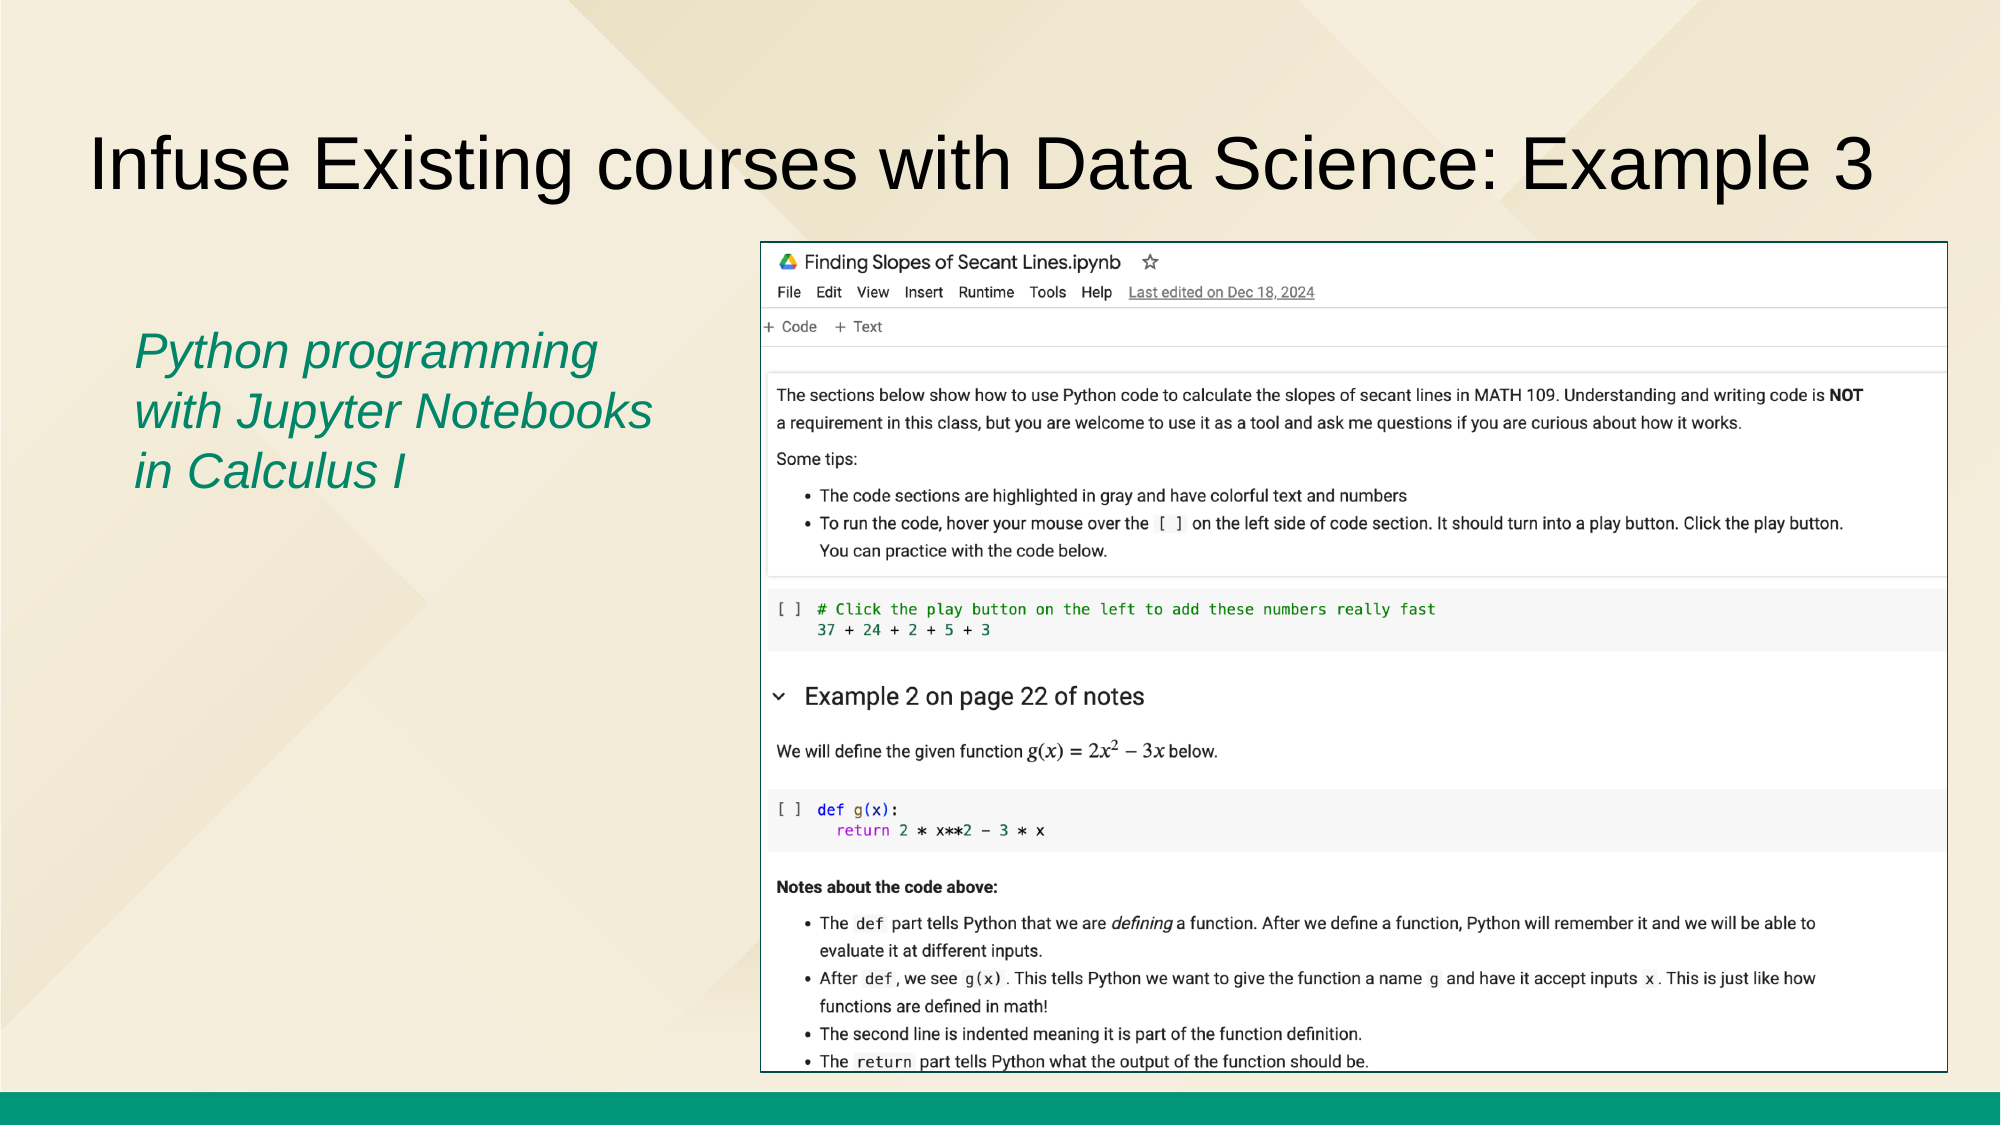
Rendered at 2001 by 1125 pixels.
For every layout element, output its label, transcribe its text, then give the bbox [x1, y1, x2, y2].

text_box Python programming with Jupyter Notebooks in Calculus I [114, 298, 716, 790]
title Infuse Existing courses with Data Science: Example 3 [68, 97, 1932, 223]
picture [0, 0, 2001, 1125]
